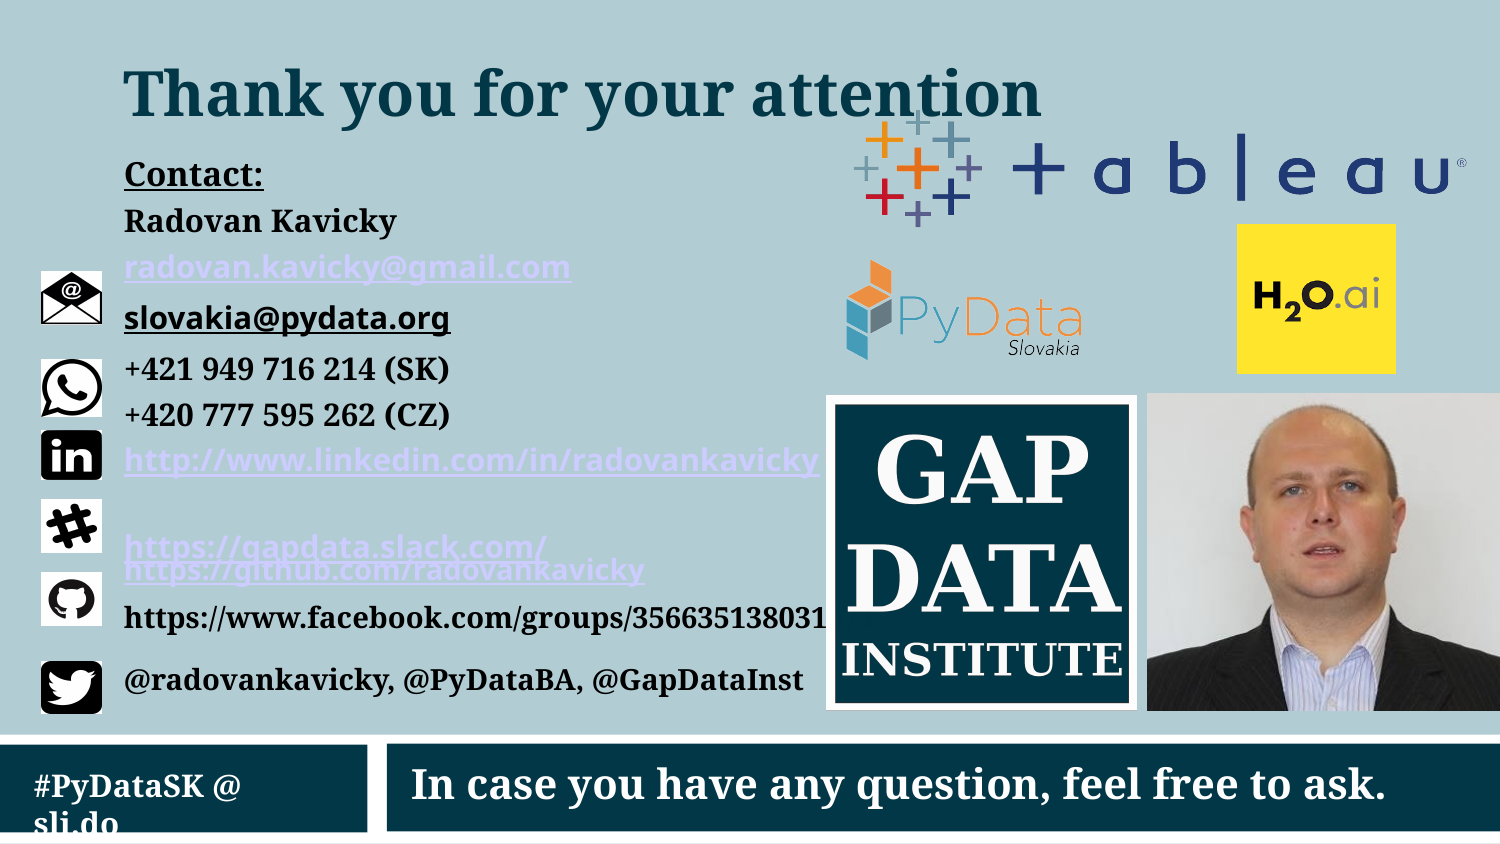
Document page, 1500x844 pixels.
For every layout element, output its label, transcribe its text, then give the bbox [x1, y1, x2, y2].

picture [35, 819, 47, 833]
text_box In case you have any question, feel free to ask. [400, 740, 1500, 826]
text_box Contact: Radovan Kavicky radovan.kavicky@gmail.com slovakia@pydata.org +421 949 716 214 (SK) +420 777 595 262 (CZ) http://www.linkedin.com/in/radovankavicky https://gapdata.slack.com/ [64, 147, 1403, 545]
picture [1147, 393, 1500, 712]
picture [52, 815, 56, 833]
picture [843, 22, 1477, 374]
text_box https://github.com/radovankavicky https://www.facebook.com/groups/356635138031671 @radovankavicky, @PyDataBA, @GapDataInst [64, 545, 1069, 844]
picture [40, 498, 102, 553]
picture [40, 572, 102, 626]
picture [40, 270, 102, 325]
picture [40, 430, 102, 480]
picture [40, 660, 102, 715]
picture [40, 359, 102, 417]
text_box #PyDataSK @ sli.do [22, 760, 342, 815]
picture [851, 86, 861, 95]
text_box Thank you for your attention [112, 23, 841, 147]
picture [826, 395, 1137, 712]
